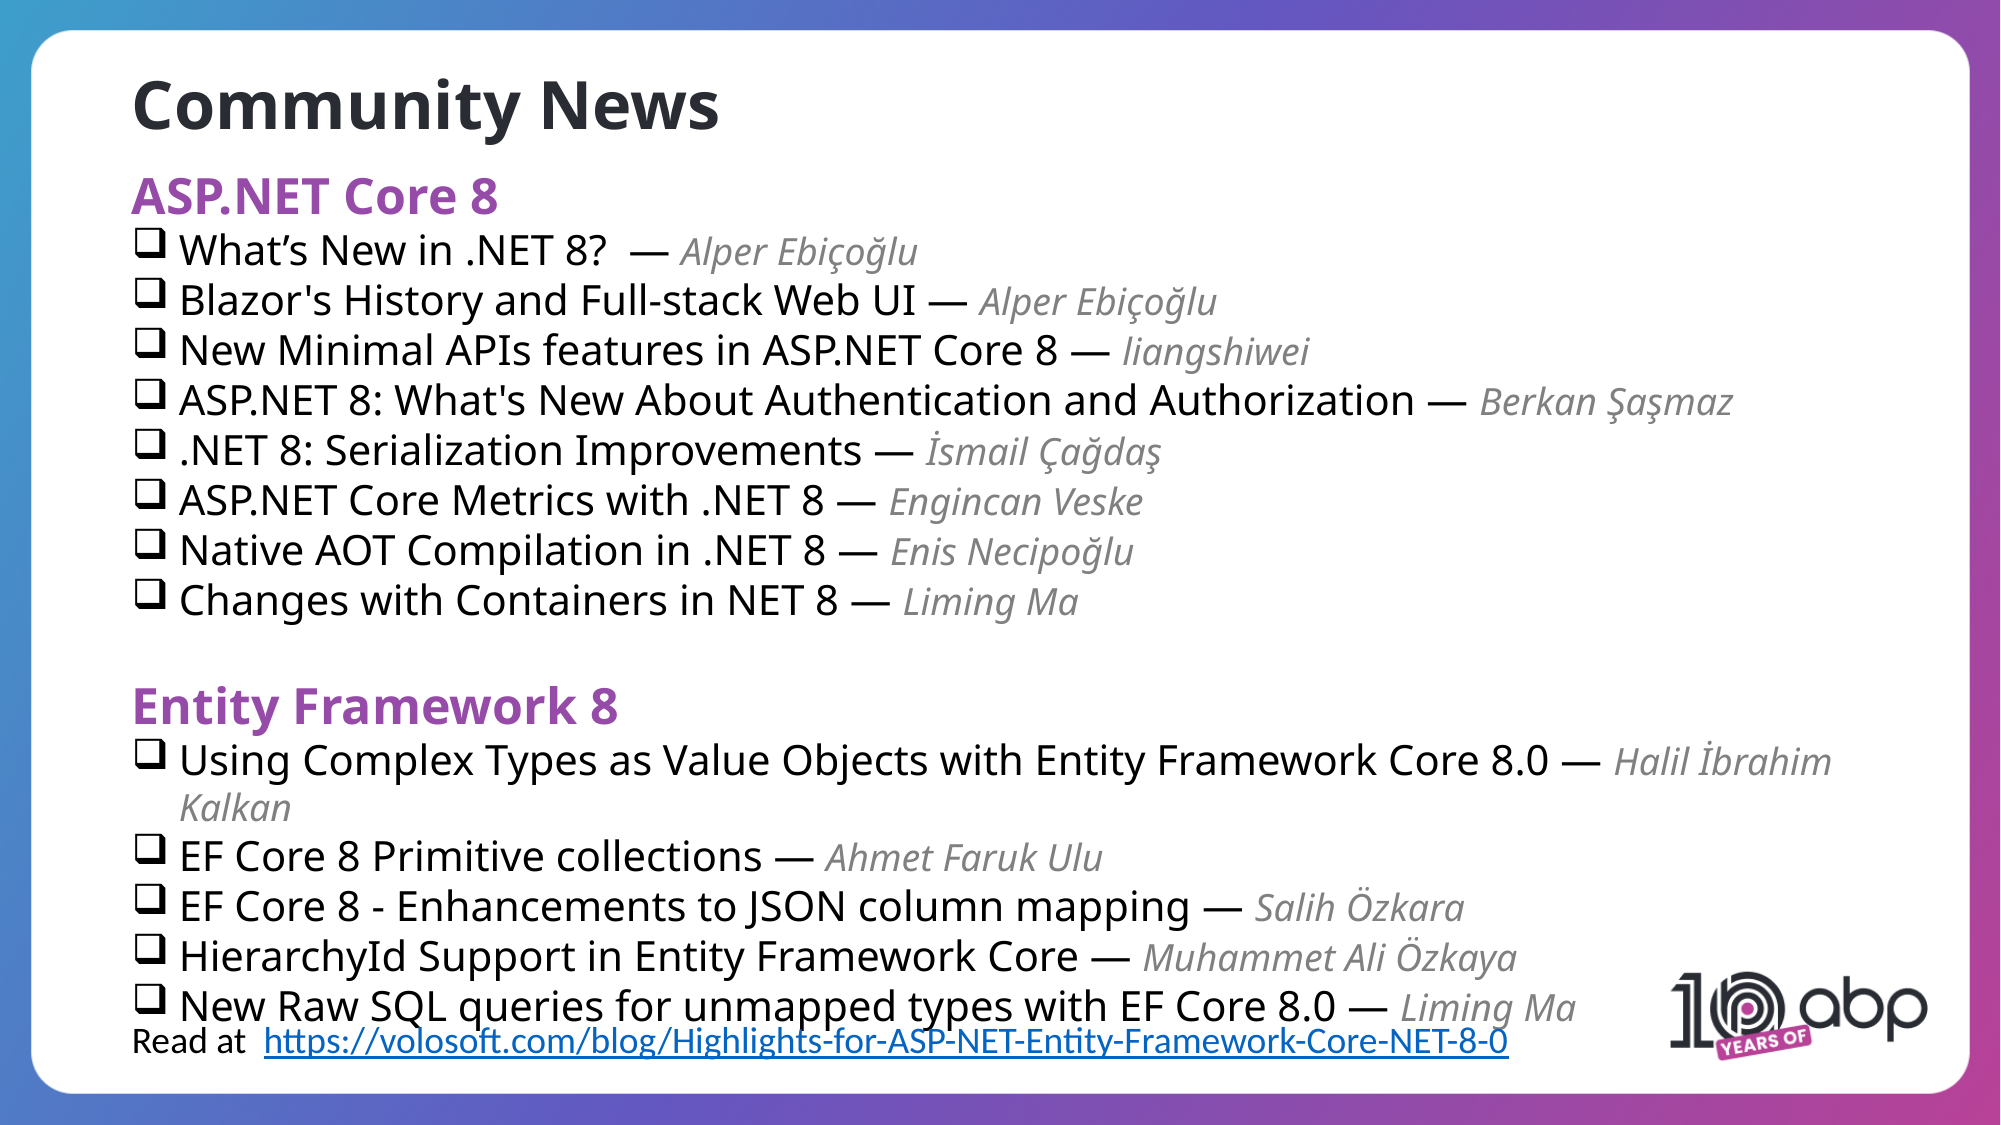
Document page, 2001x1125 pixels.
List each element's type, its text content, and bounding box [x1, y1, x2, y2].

text_box ASP.NET Core 8 What’s New in .NET 8? — Alper Ebiçoğlu Blazor's History and Full-stack Web UI — Alper Ebiçoğlu New Minimal APIs features in ASP.NET Core 8 — liangshiwei ASP.NET 8: What's New About Authentication and Authorization — Berkan Şaşmaz .NET 8: Serialization Improvements — İsmail Çağdaş ASP.NET Core Metrics with .NET 8 — Engincan Veske Native AOT Compilation in .NET 8 — Enis Necipoğlu Changes with Containers in NET 8 — Liming Ma Entity Framework 8 Using Complex Types as Value Objects with Entity Framework Core 8.0 — Halil İbrahim Kalkan EF Core 8 Primitive collections — Ahmet Faruk Ulu EF Core 8 - Enhancements to JSON column mapping — Salih Özkara HierarchyId Support in Entity Framework Core — Muhammet Ali Özkaya New Raw SQL queries for unmapped types with EF Core 8.0 — Liming Ma [117, 156, 1930, 1037]
text_box Community News [117, 55, 1412, 151]
picture [0, 0, 2001, 1125]
text_box Read at https://volosoft.com/blog/Highlights-for-ASP-NET-Entity-Framework-Core-NET-8-0 [117, 1008, 1552, 1069]
